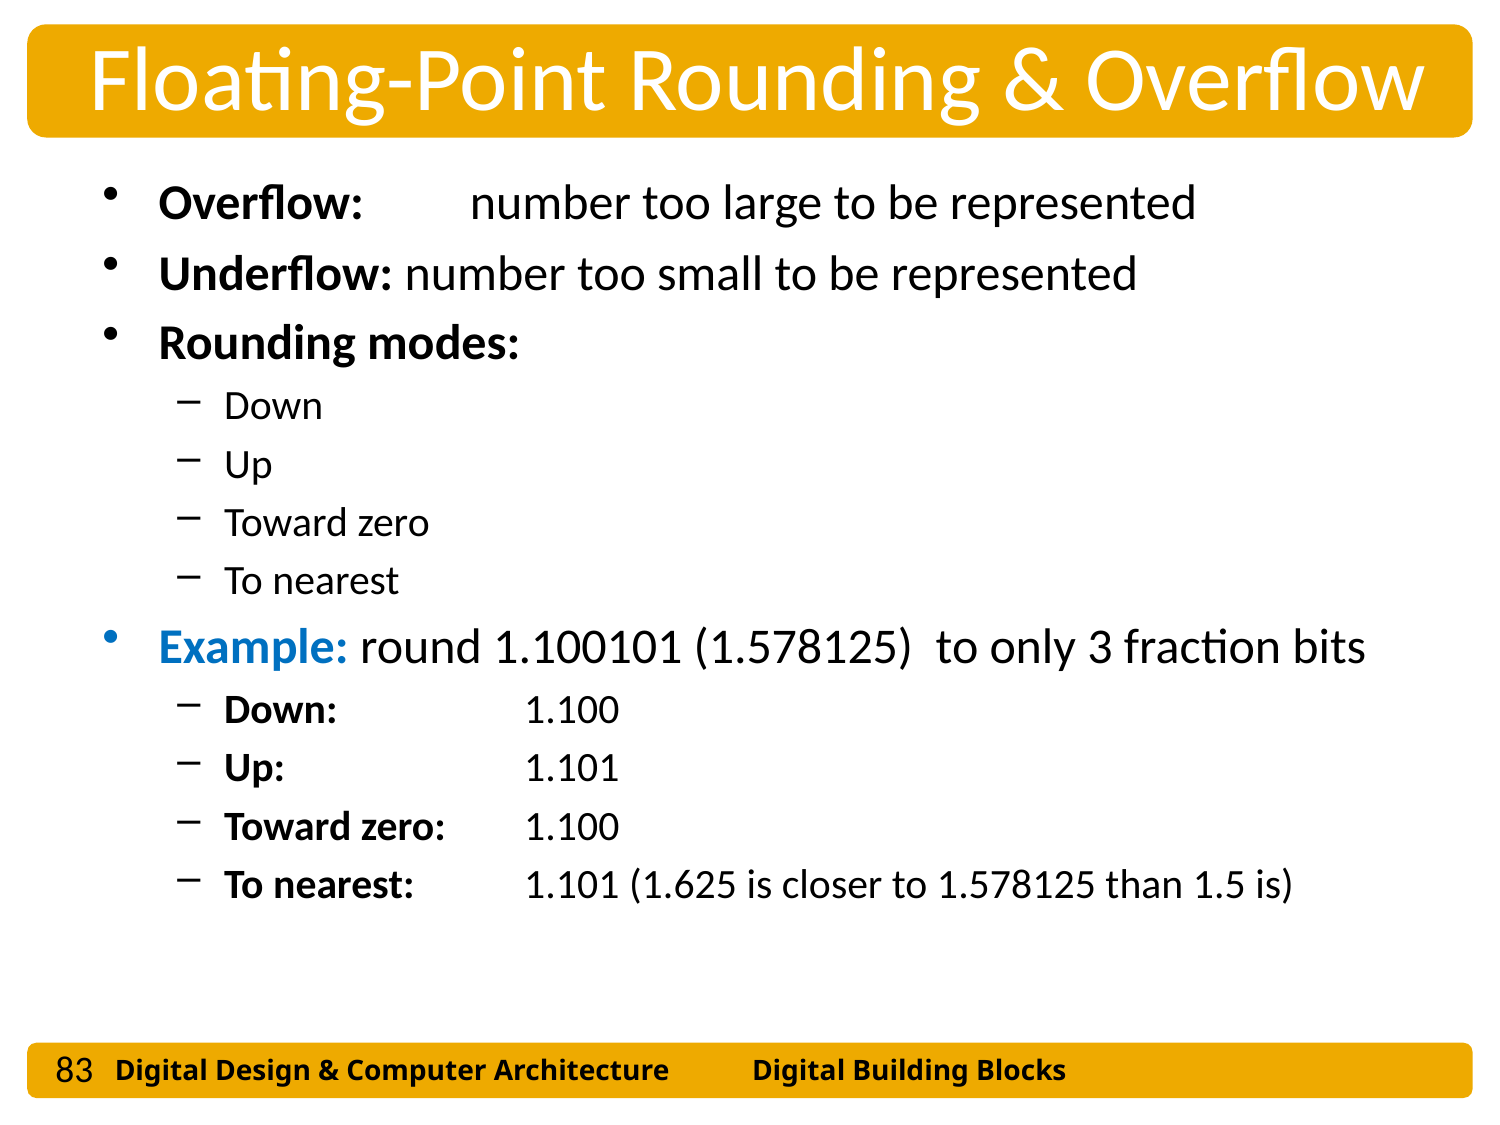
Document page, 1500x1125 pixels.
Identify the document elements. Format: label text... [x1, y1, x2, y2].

slide_number 83 [40, 1037, 164, 1096]
text_box Overflow: number too large to be represented Underflow: number too small to be represented Rounding modes: Down Up Toward zero To nearest Example: round 1.100101 (1.578125) to only 3 fraction bits Down: 1.100 Up: 1.101 Toward zero: 1.100 To nearest: 1.101 (1.625 is closer to 1.578125 than 1.5 is) [87, 162, 1413, 1013]
text_box Floating-Point Rounding & Overflow [75, 11, 1463, 136]
